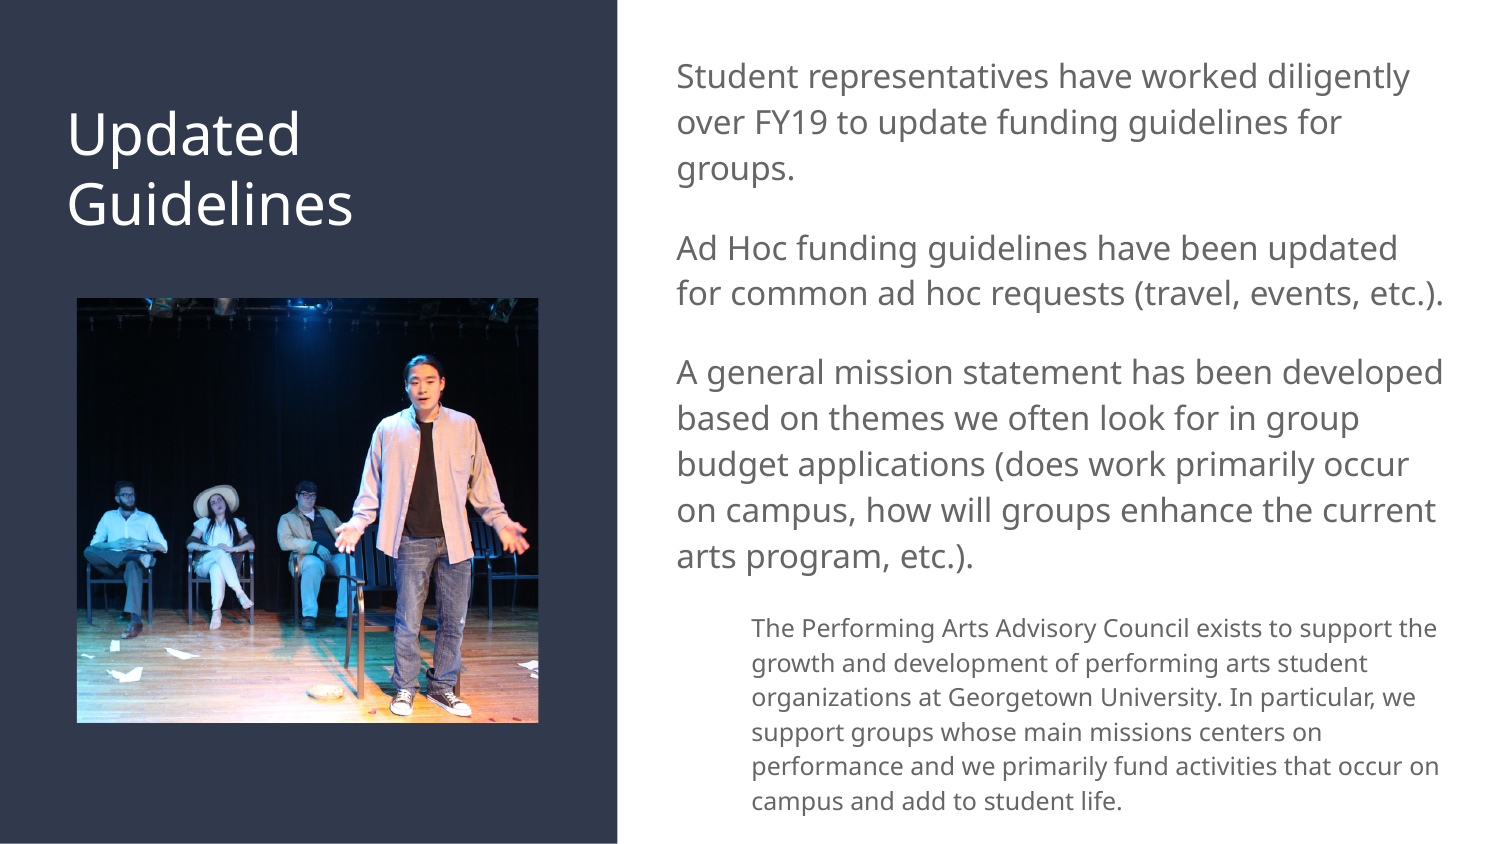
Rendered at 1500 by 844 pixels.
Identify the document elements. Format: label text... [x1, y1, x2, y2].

title Updated Guidelines [51, 82, 565, 383]
list Student representatives have worked diligently over FY19 to update funding guidelines for groups. Ad Hoc funding guidelines have been updated for common ad hoc requests (travel, events, etc.). A general mission statement has been developed based on themes we often look for in group budget applications (does work primarily occur on campus, how will groups enhance the current arts program, etc.). The Performing Arts Advisory Council exists to support the growth and development of performing arts student organizations at Georgetown University. In particular, we support groups whose main missions centers on performance and we primarily fund activities that occur on campus and add to student life. [661, 34, 1467, 811]
picture [76, 298, 539, 724]
